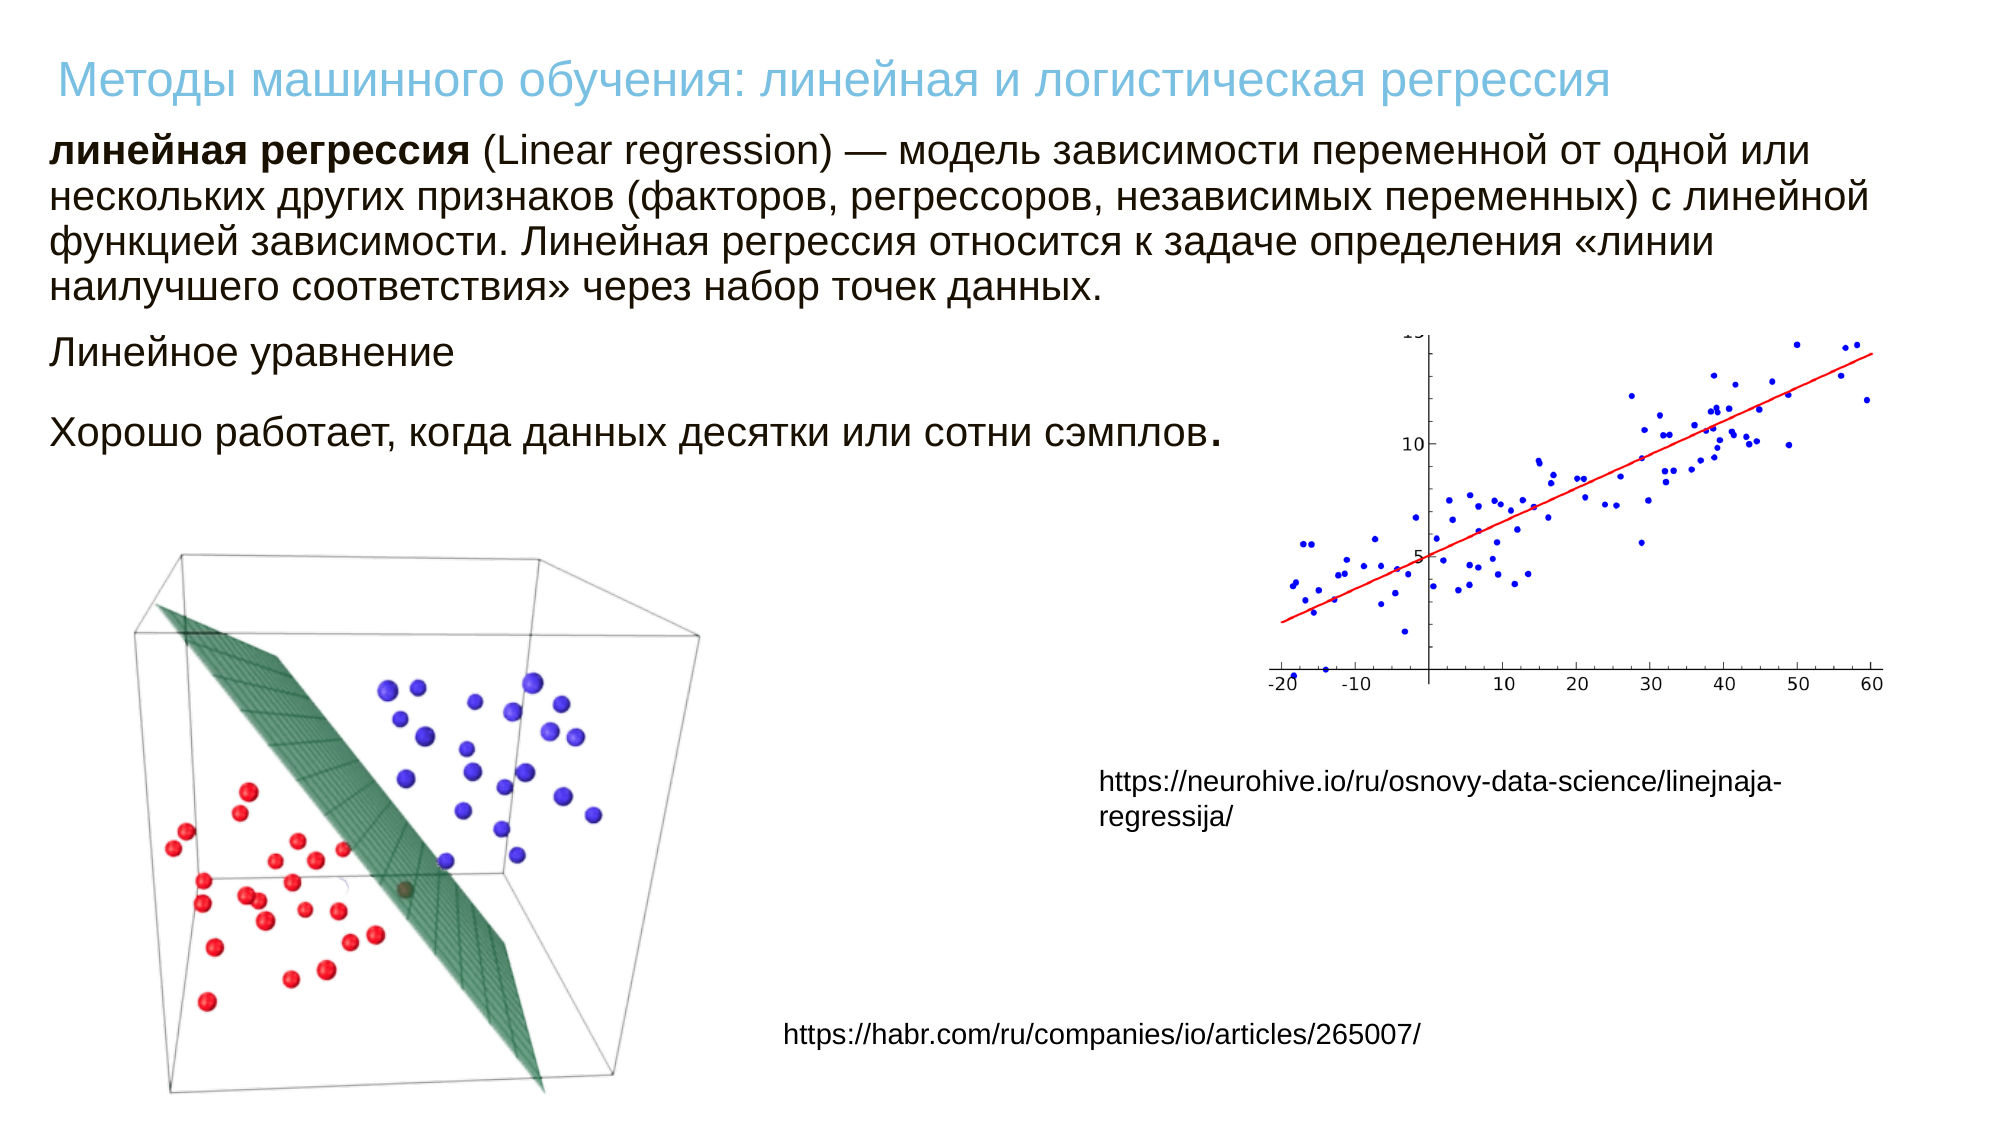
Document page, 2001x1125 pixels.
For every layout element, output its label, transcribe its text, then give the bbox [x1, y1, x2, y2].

picture [1255, 335, 1889, 692]
title Методы машинного обучения: линейная и логистическая регрессия [42, 30, 1933, 132]
picture [133, 552, 703, 1095]
text_box https://neurohive.io/ru/osnovy-data-science/linejnaja-regressija/ [1083, 755, 1933, 841]
text_box https://habr.com/ru/companies/io/articles/265007/ [768, 1008, 1618, 1059]
